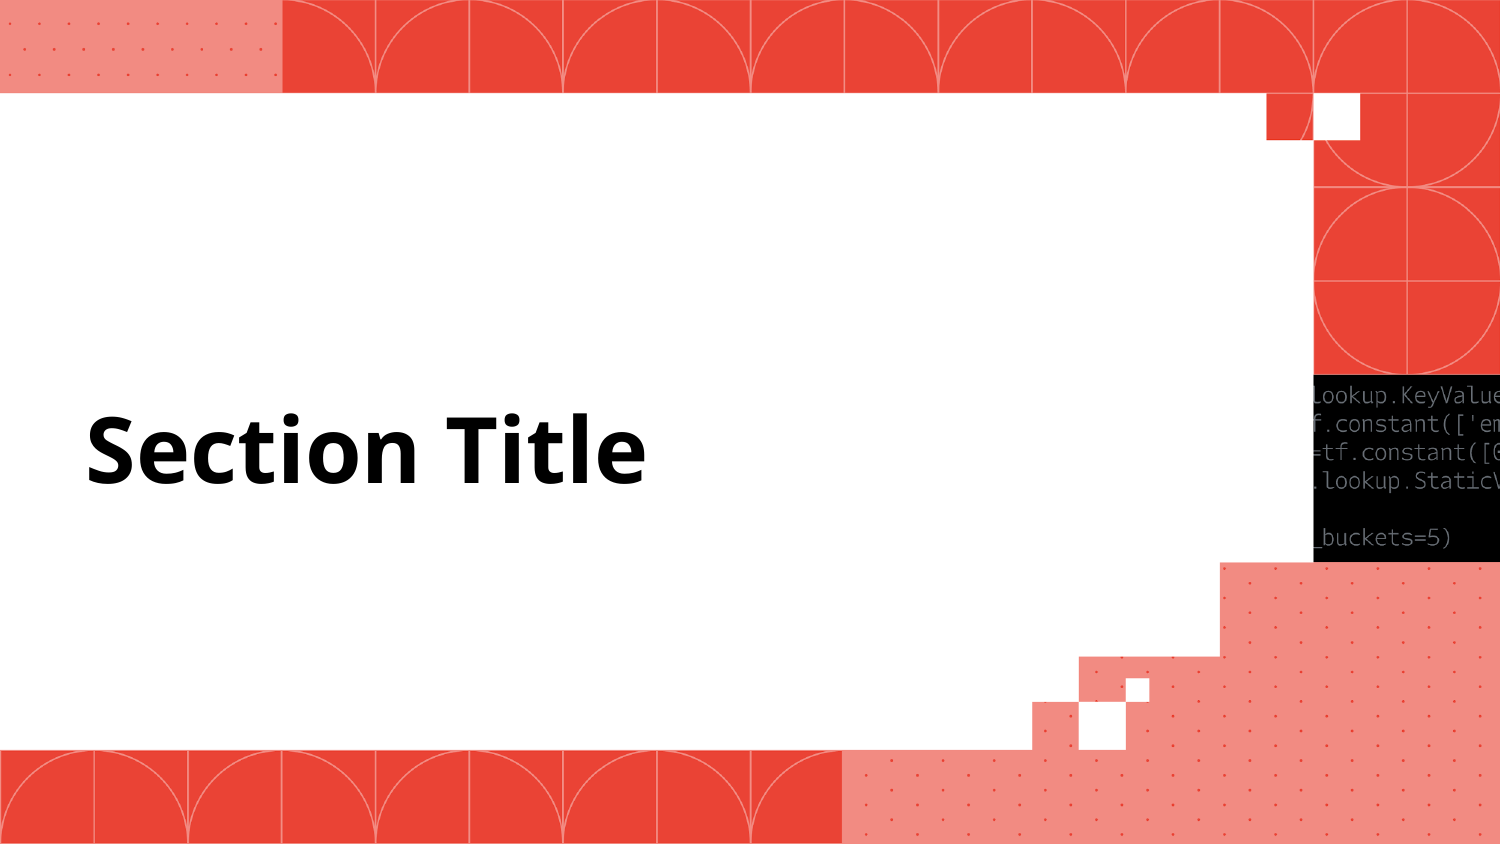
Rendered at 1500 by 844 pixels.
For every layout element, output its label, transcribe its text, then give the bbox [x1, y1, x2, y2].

title Section Title [70, 259, 1066, 635]
picture [0, 0, 1500, 844]
